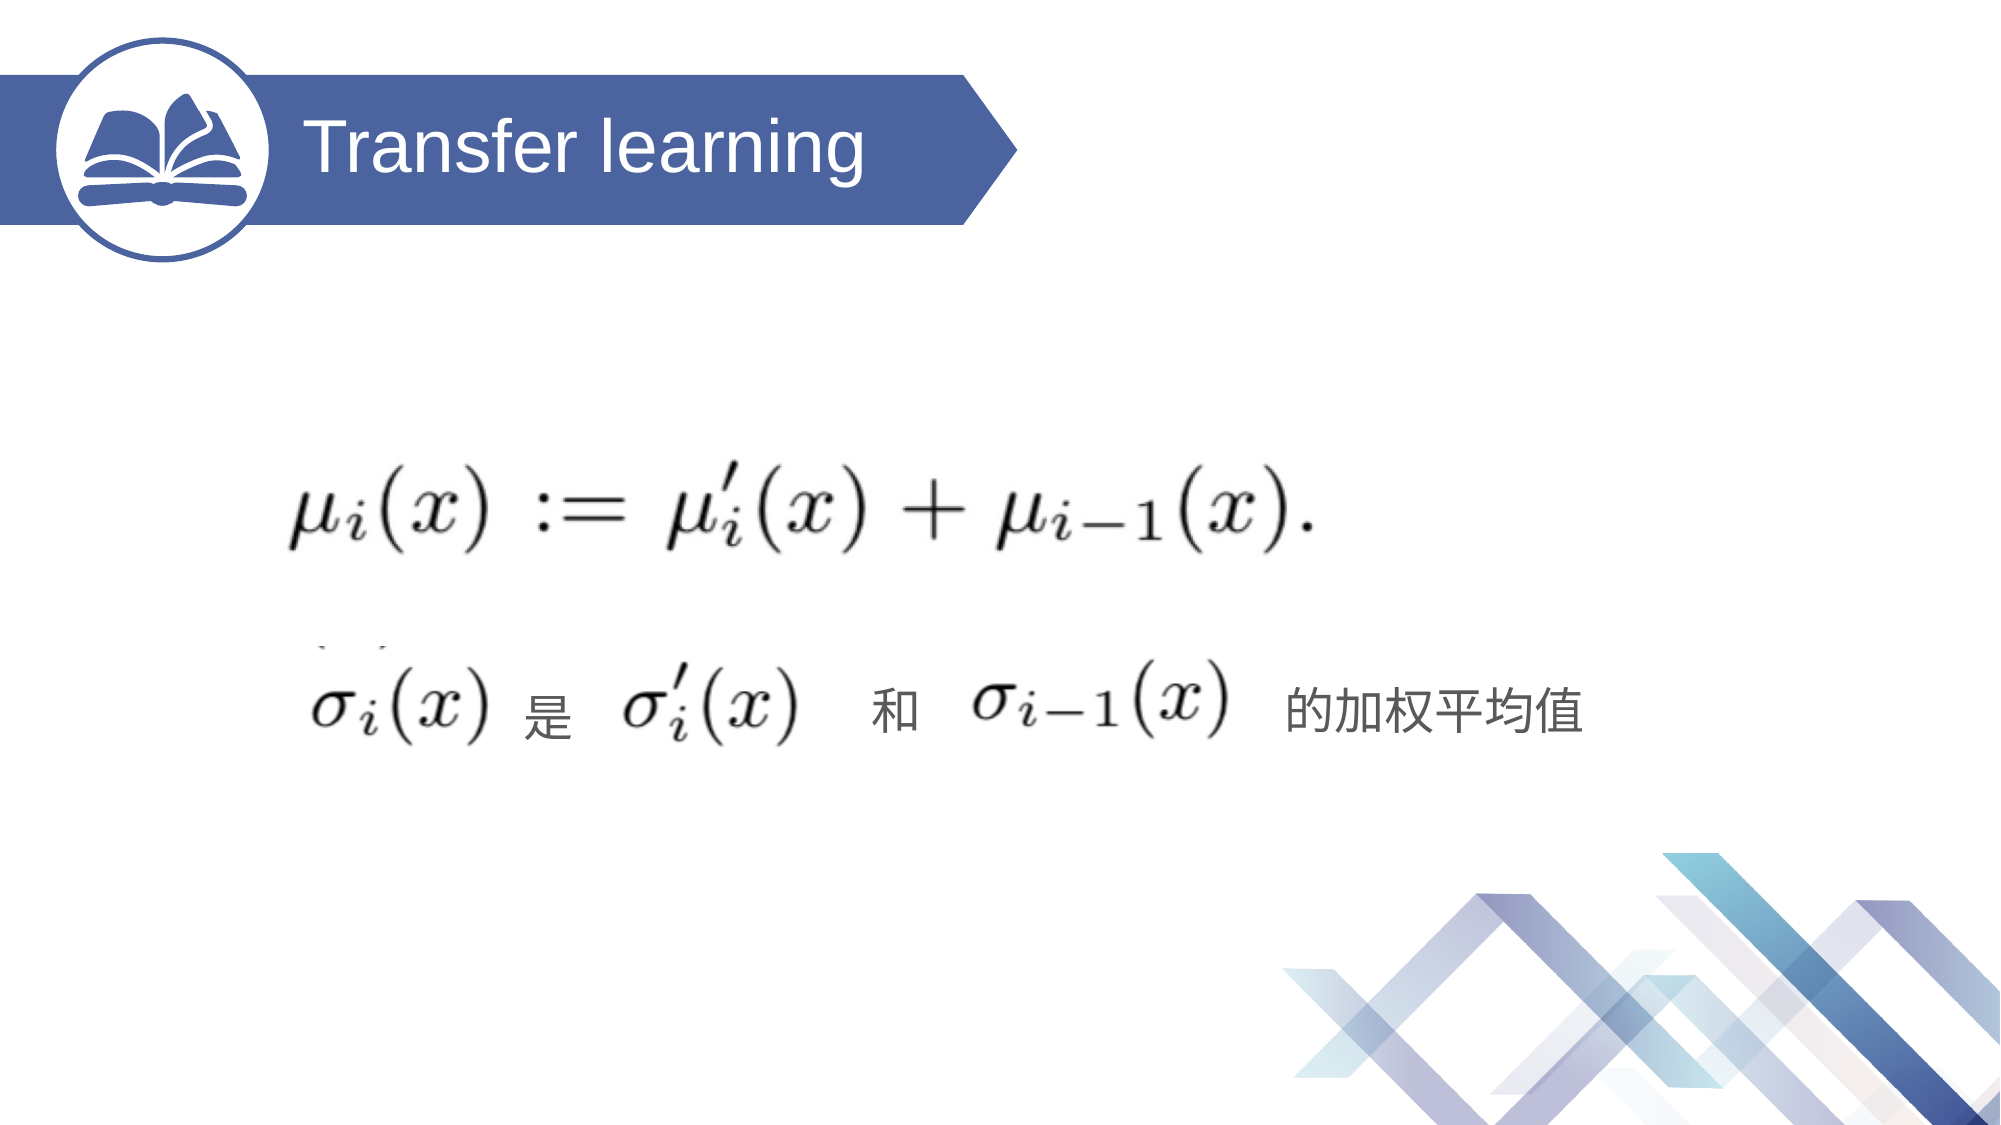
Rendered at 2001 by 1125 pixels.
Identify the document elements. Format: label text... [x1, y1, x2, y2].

text_box [0, 73, 82, 226]
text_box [77, 93, 247, 207]
picture [271, 449, 1339, 563]
picture [1037, 853, 2000, 1125]
picture [298, 646, 499, 760]
picture [968, 640, 1234, 754]
text_box 和 [857, 660, 968, 748]
text_box [243, 73, 1019, 229]
picture [615, 644, 816, 758]
text_box 是 [508, 667, 615, 754]
text_box 的加权平均值 [1269, 660, 1617, 747]
text_box Transfer learning [287, 90, 883, 196]
text_box [52, 39, 273, 261]
